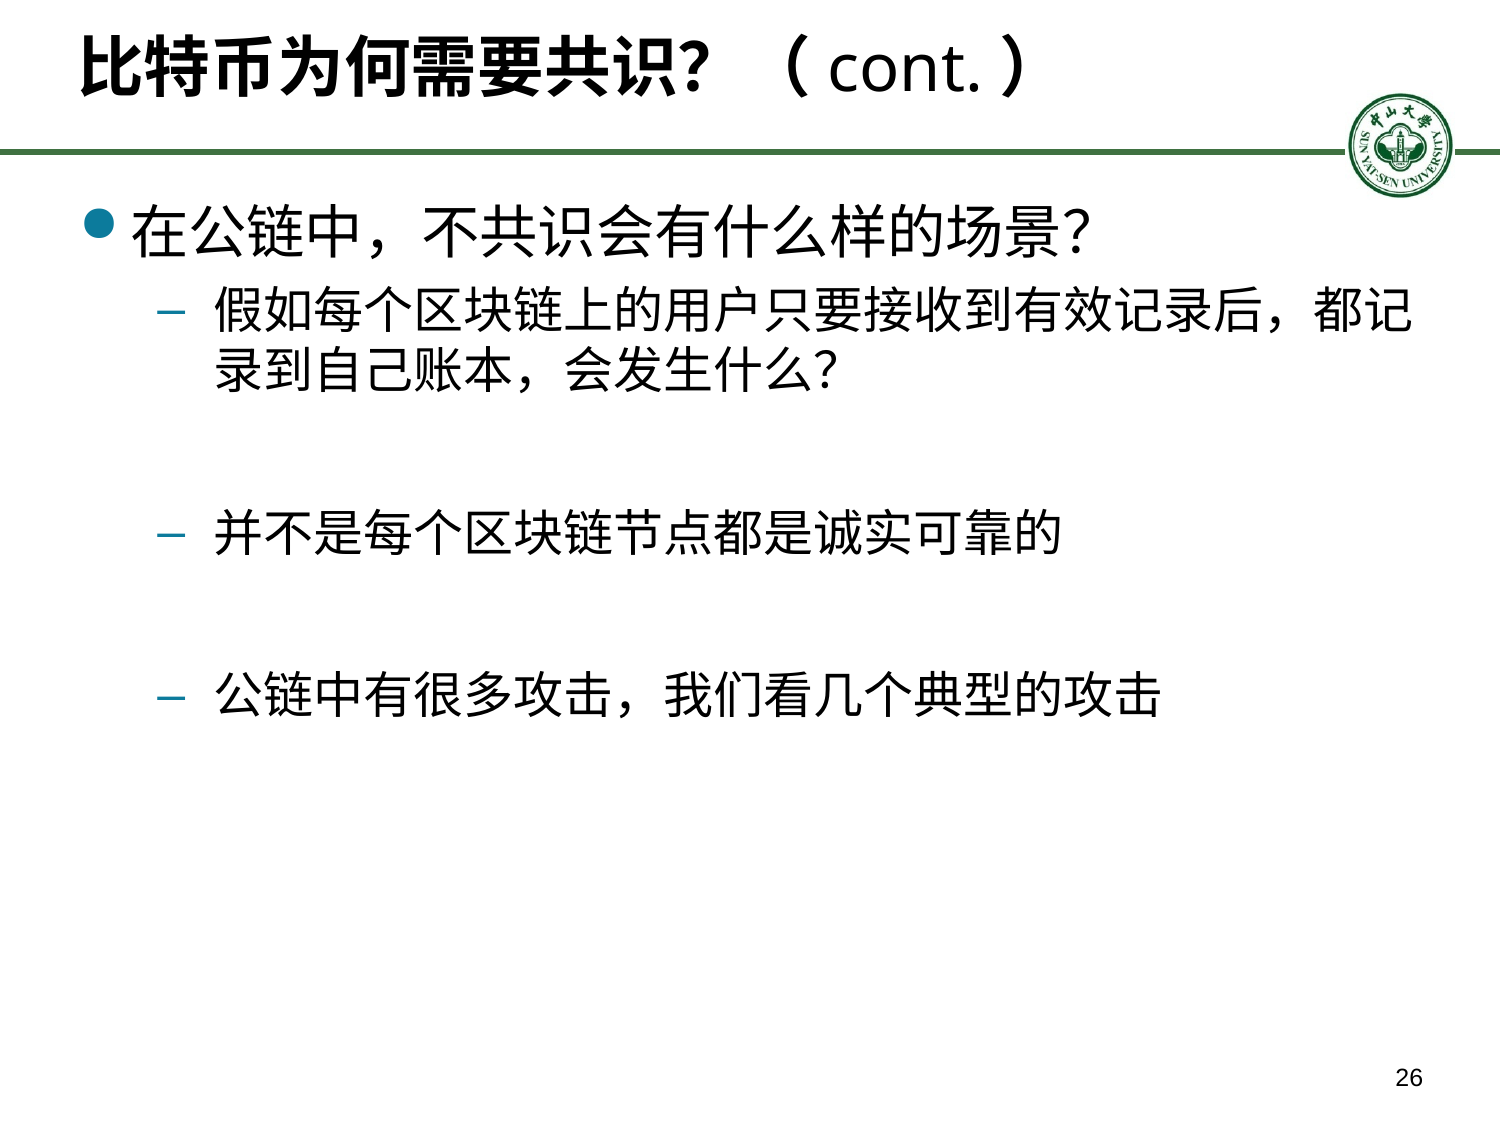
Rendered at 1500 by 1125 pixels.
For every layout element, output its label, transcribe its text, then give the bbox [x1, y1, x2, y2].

title 比特币为何需要共识？（cont.） [62, 24, 1421, 113]
picture [1345, 90, 1455, 200]
list 在公链中，不共识会有什么样的场景？ 假如每个区块链上的用户只要接收到有效记录后，都记录到自己账本，会发生什么？ 并不是每个区块链节点都是诚实可靠的 公链中有很多攻击，我们看几个典型的攻击 [67, 187, 1432, 1038]
